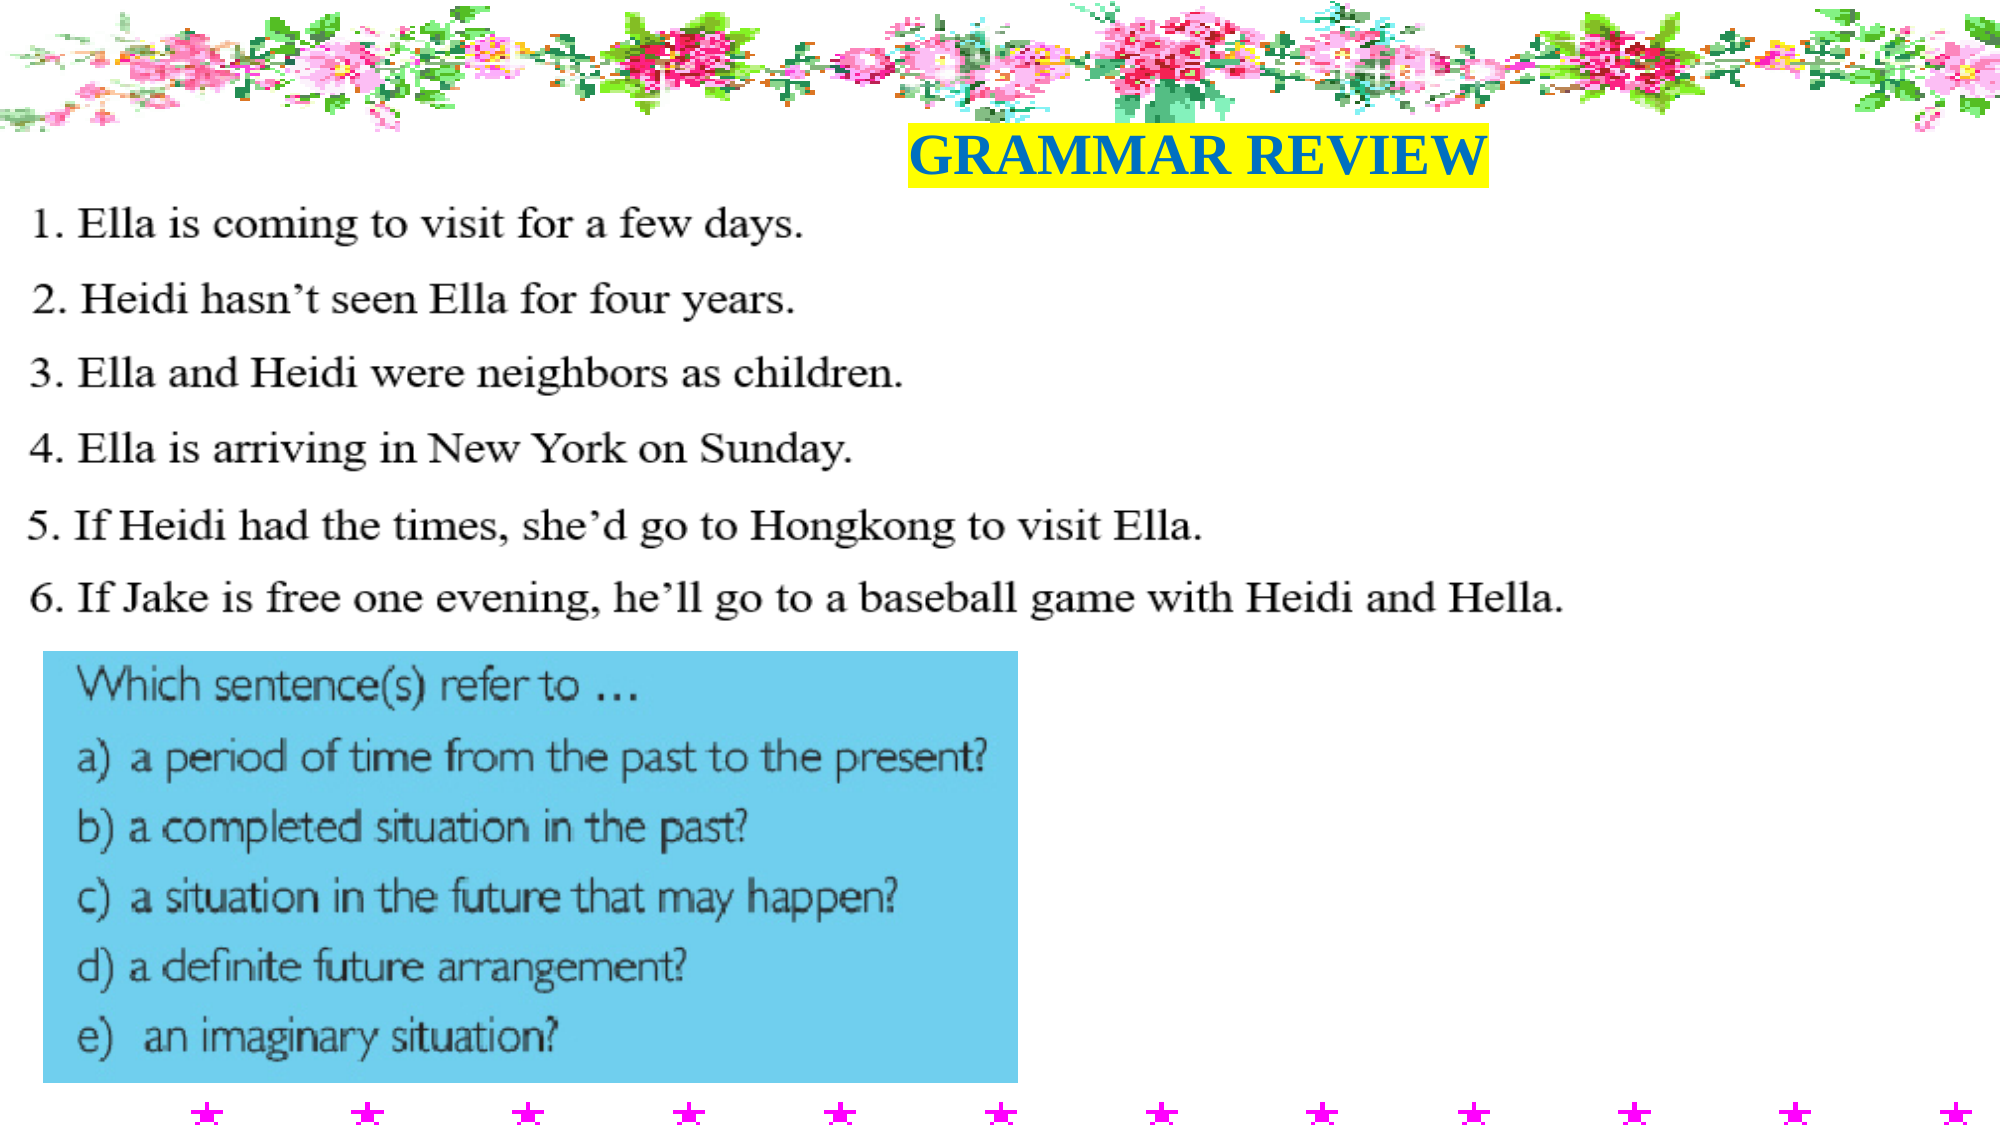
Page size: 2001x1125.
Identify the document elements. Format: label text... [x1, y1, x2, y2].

picture [0, 1, 2000, 135]
picture [25, 195, 1581, 626]
picture [26, 642, 2000, 1125]
text_box GRAMMAR REVIEW [758, 109, 1639, 194]
